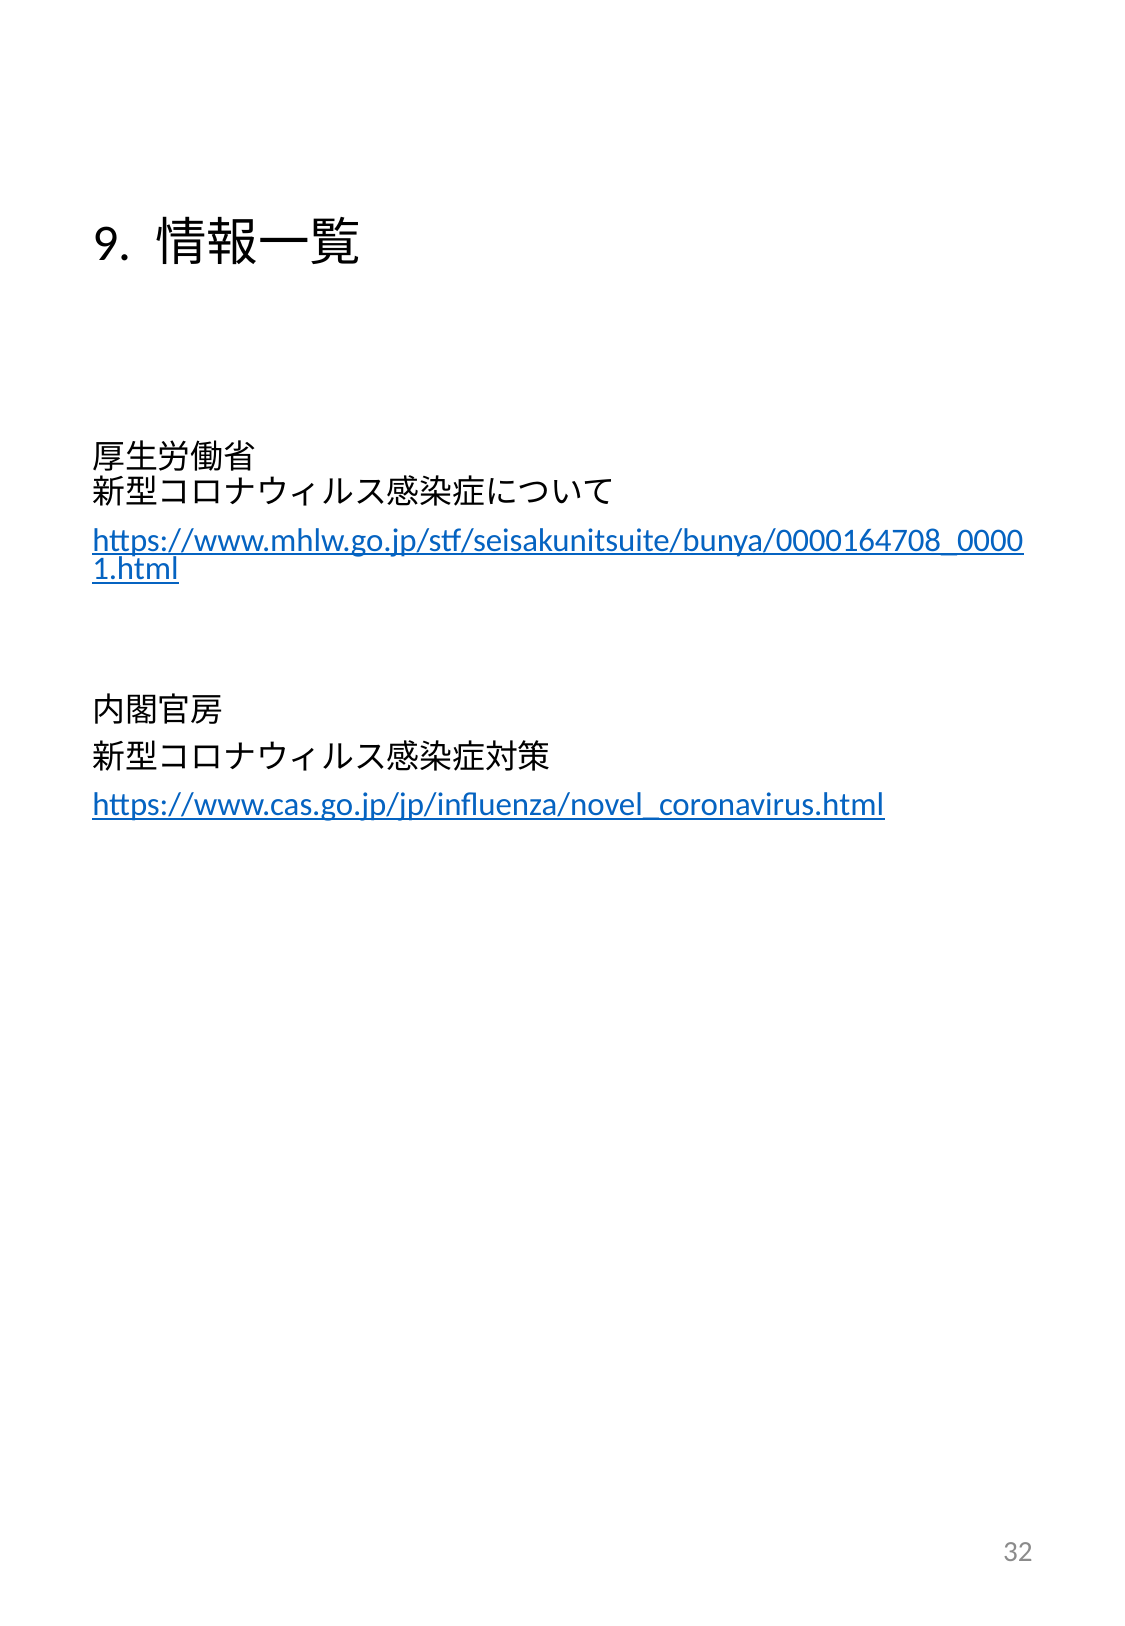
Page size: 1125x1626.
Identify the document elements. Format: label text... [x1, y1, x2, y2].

slide_number 32 [794, 1506, 1048, 1593]
list 厚生労働省 新型コロナウィルス感染症について https://www.mhlw.go.jp/stf/seisakunitsuite/bunya/0000164708_00001.html 内閣官房 新型コロナウィルス感染症対策 https://www.cas.go.jp/jp/influenza/novel_coronavirus.html [77, 432, 1048, 1464]
title 9. 情報一覧 [77, 86, 1048, 401]
